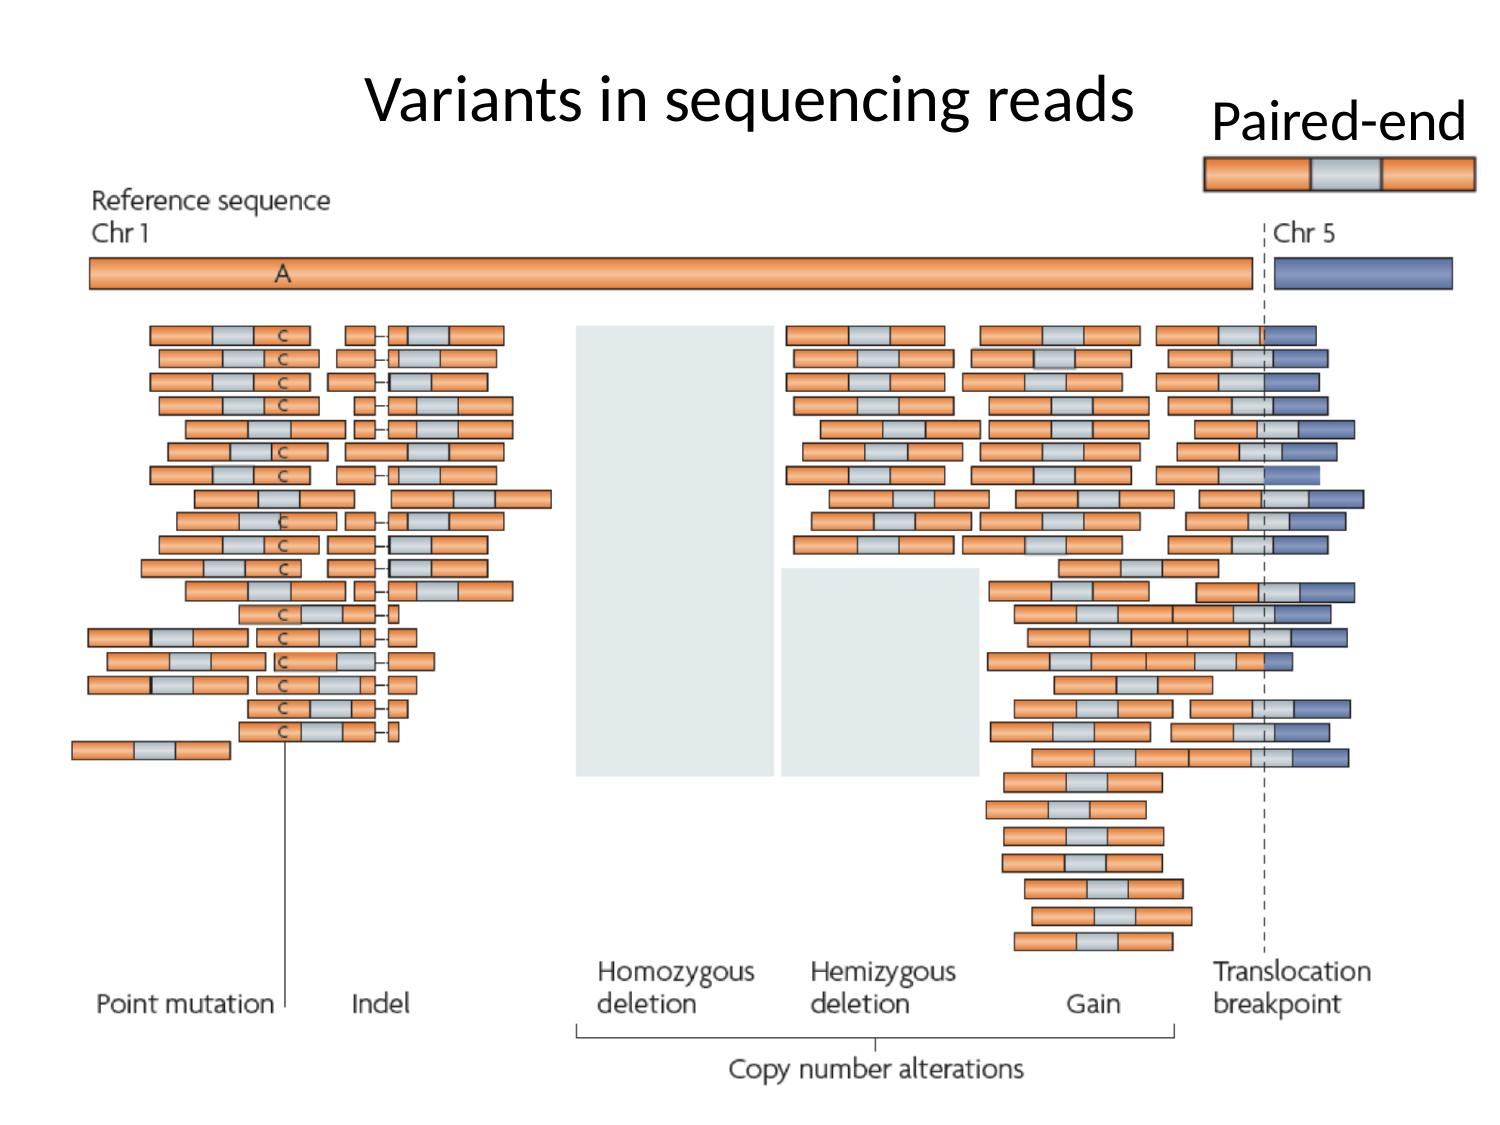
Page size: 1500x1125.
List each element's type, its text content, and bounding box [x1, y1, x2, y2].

picture [34, 144, 1487, 1103]
title Variants in sequencing reads [75, 45, 1425, 145]
text_box Paired-end [1196, 74, 1484, 143]
